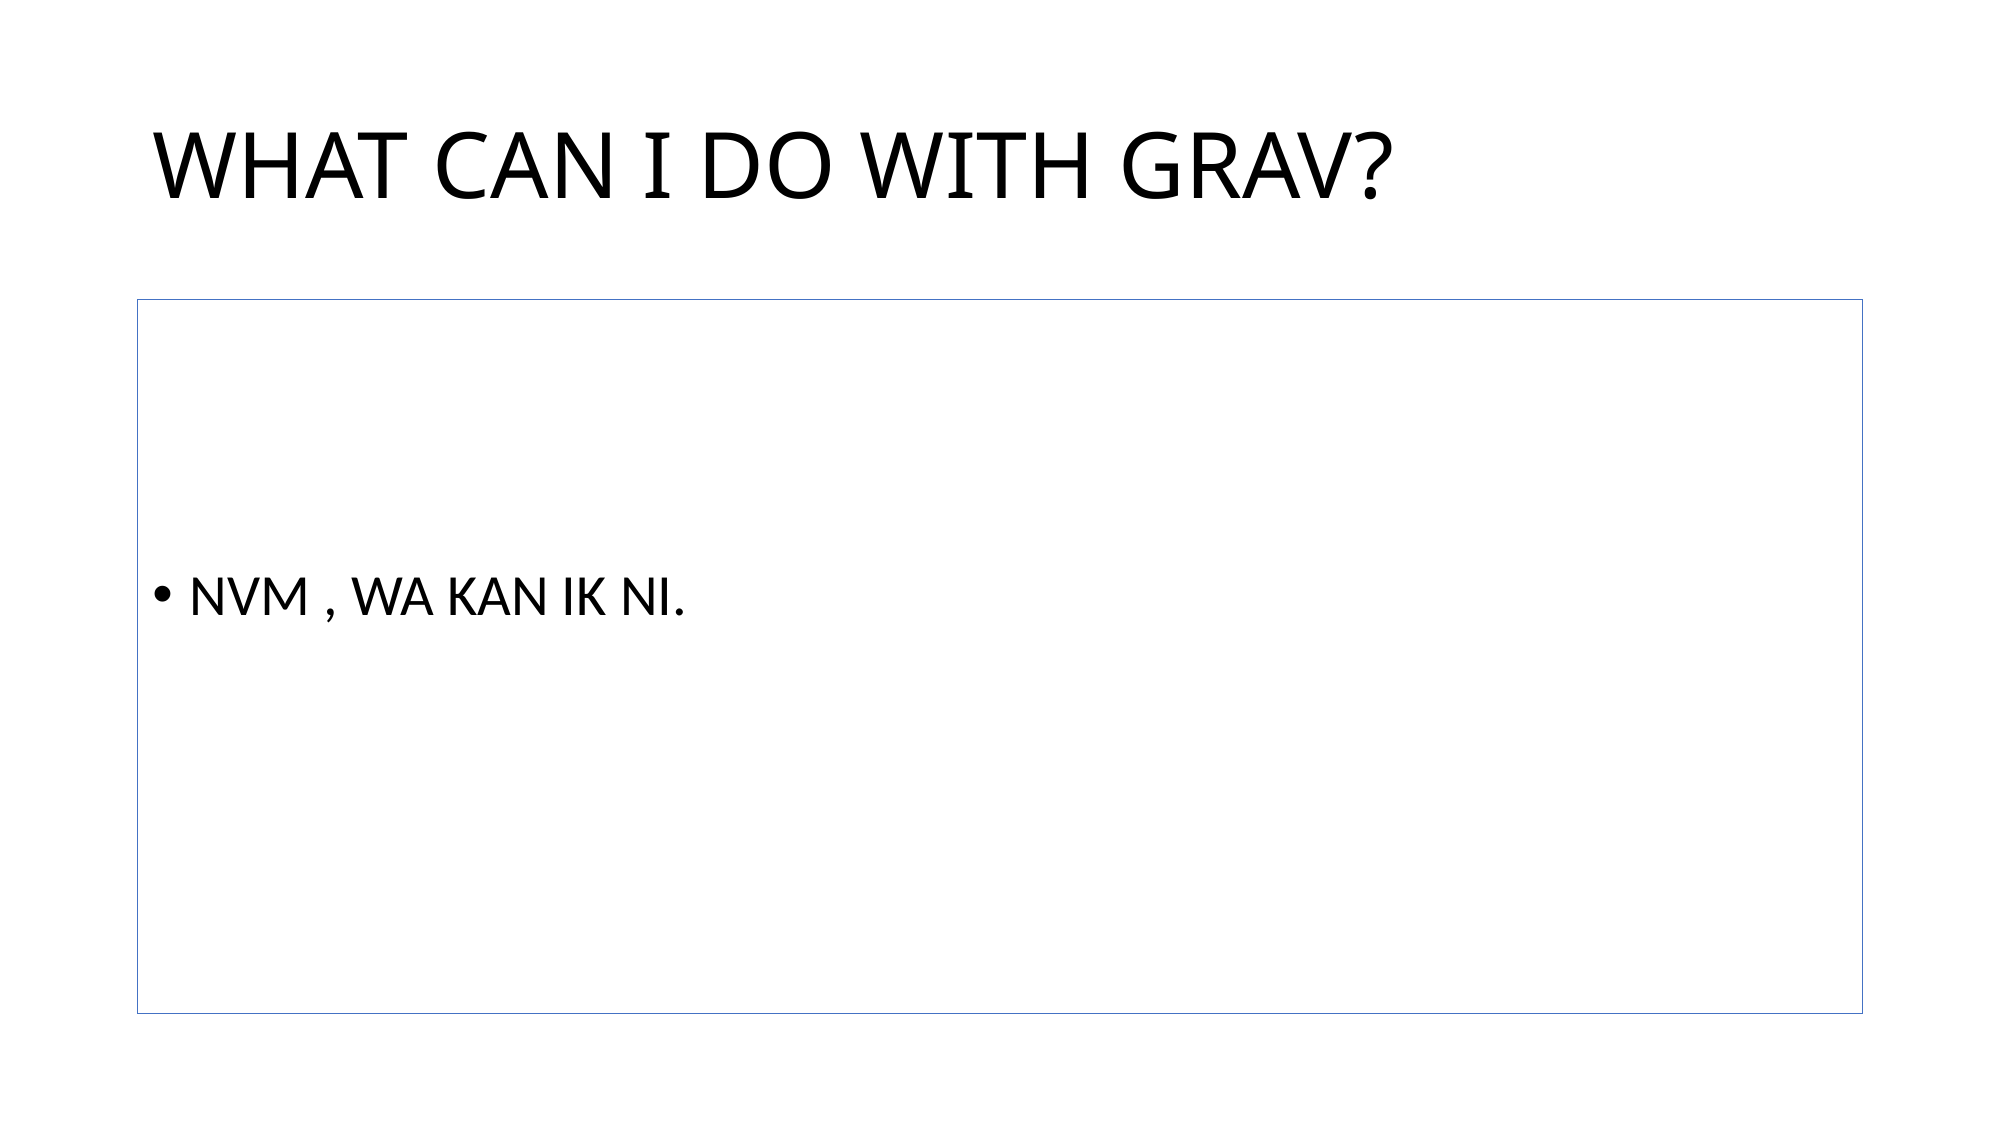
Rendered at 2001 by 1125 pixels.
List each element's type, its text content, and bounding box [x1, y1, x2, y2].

title WHAT CAN I DO WITH GRAV? [137, 59, 1863, 278]
list NVM , WA KAN IK NI. [137, 299, 1863, 1014]
